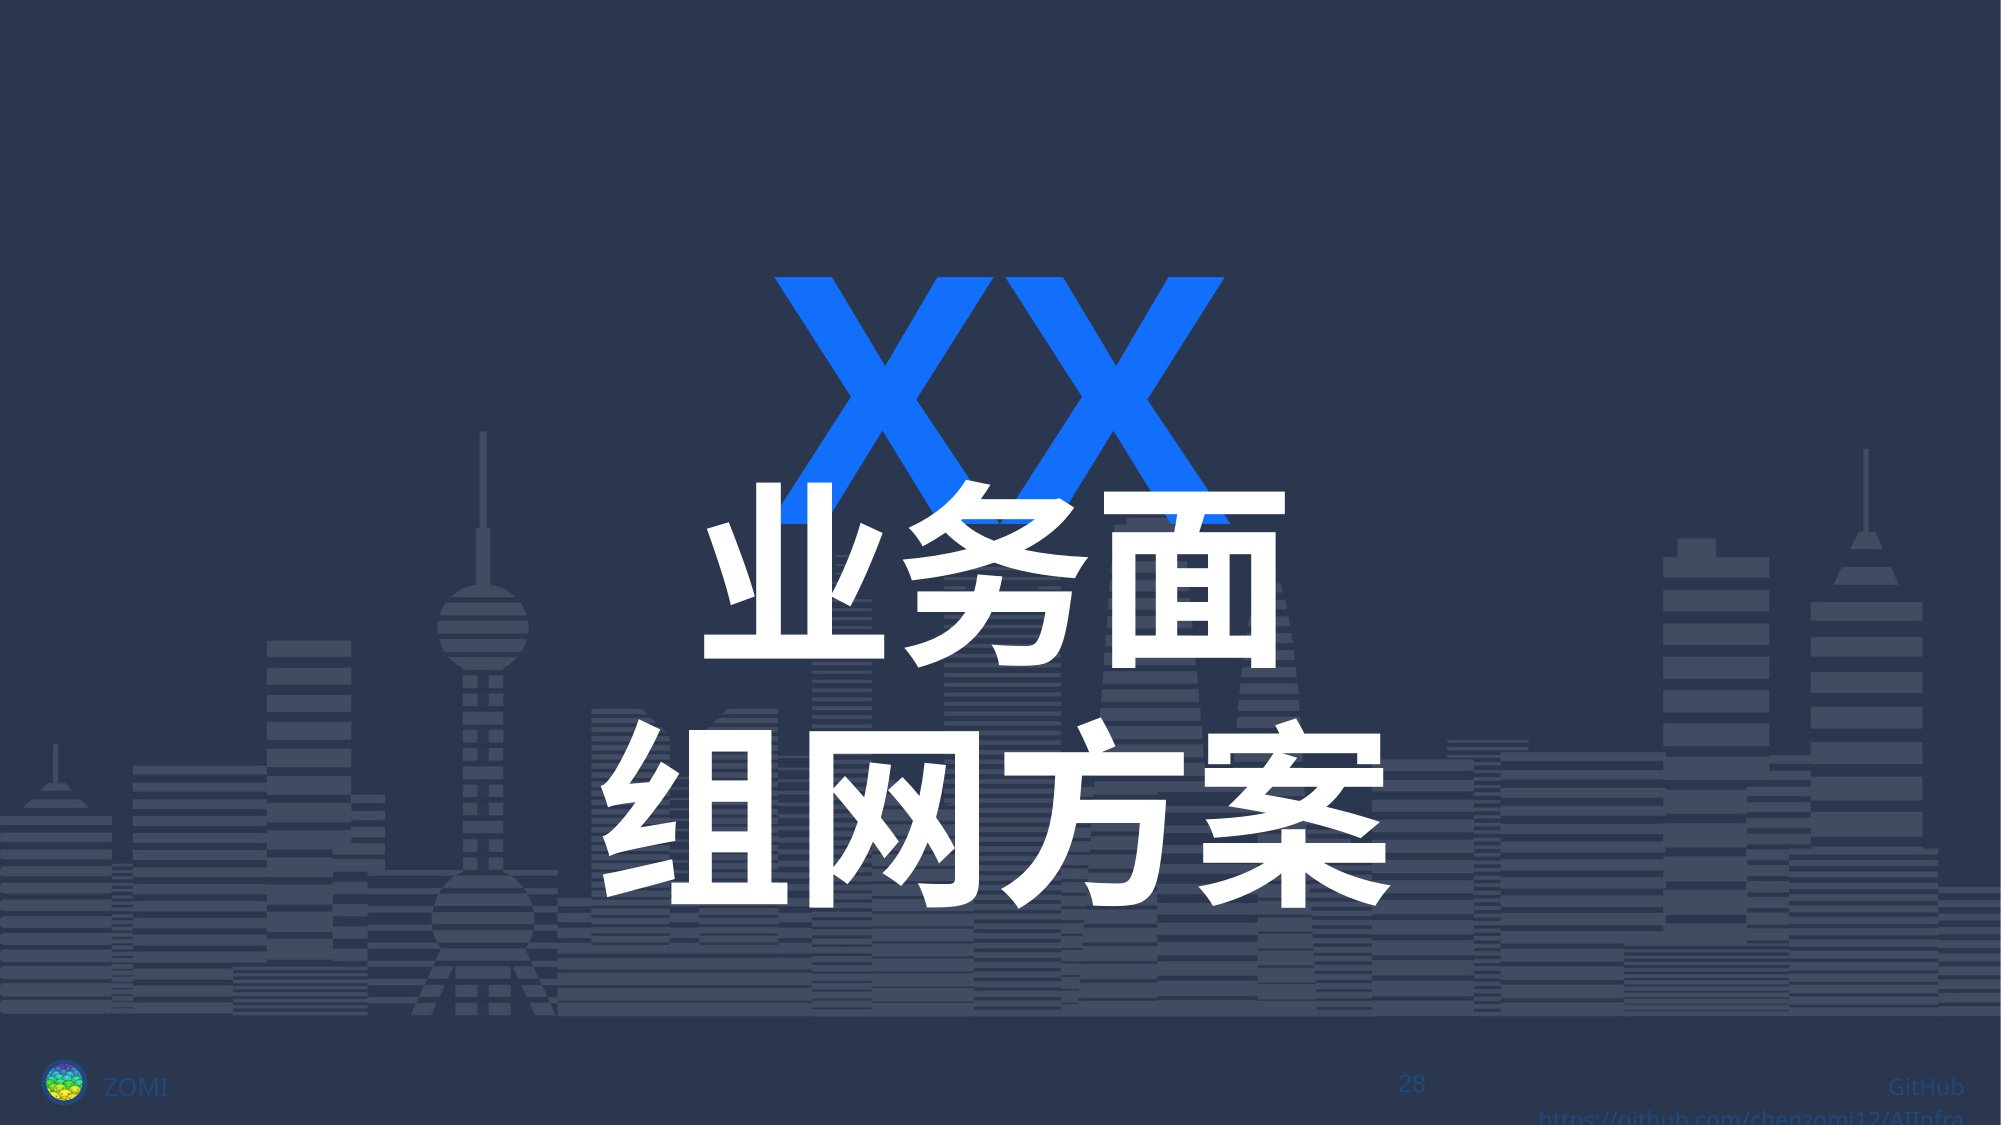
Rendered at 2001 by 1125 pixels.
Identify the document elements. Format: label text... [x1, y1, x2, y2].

picture [1678, 1117, 1685, 1125]
picture [1765, 1117, 1771, 1125]
picture [1709, 1117, 1717, 1125]
picture [0, 0, 2001, 1125]
picture [1792, 1117, 1798, 1125]
picture [1724, 1117, 1730, 1125]
picture [1573, 1117, 1580, 1125]
picture [1923, 1117, 1929, 1125]
picture [1831, 1117, 1837, 1125]
picture [1620, 1117, 1627, 1125]
text_box XX [754, 171, 1246, 394]
picture [1650, 1117, 1656, 1125]
list 业务面 组网方案 [79, 394, 1910, 986]
picture [1542, 1117, 1548, 1125]
picture [1816, 1117, 1824, 1125]
